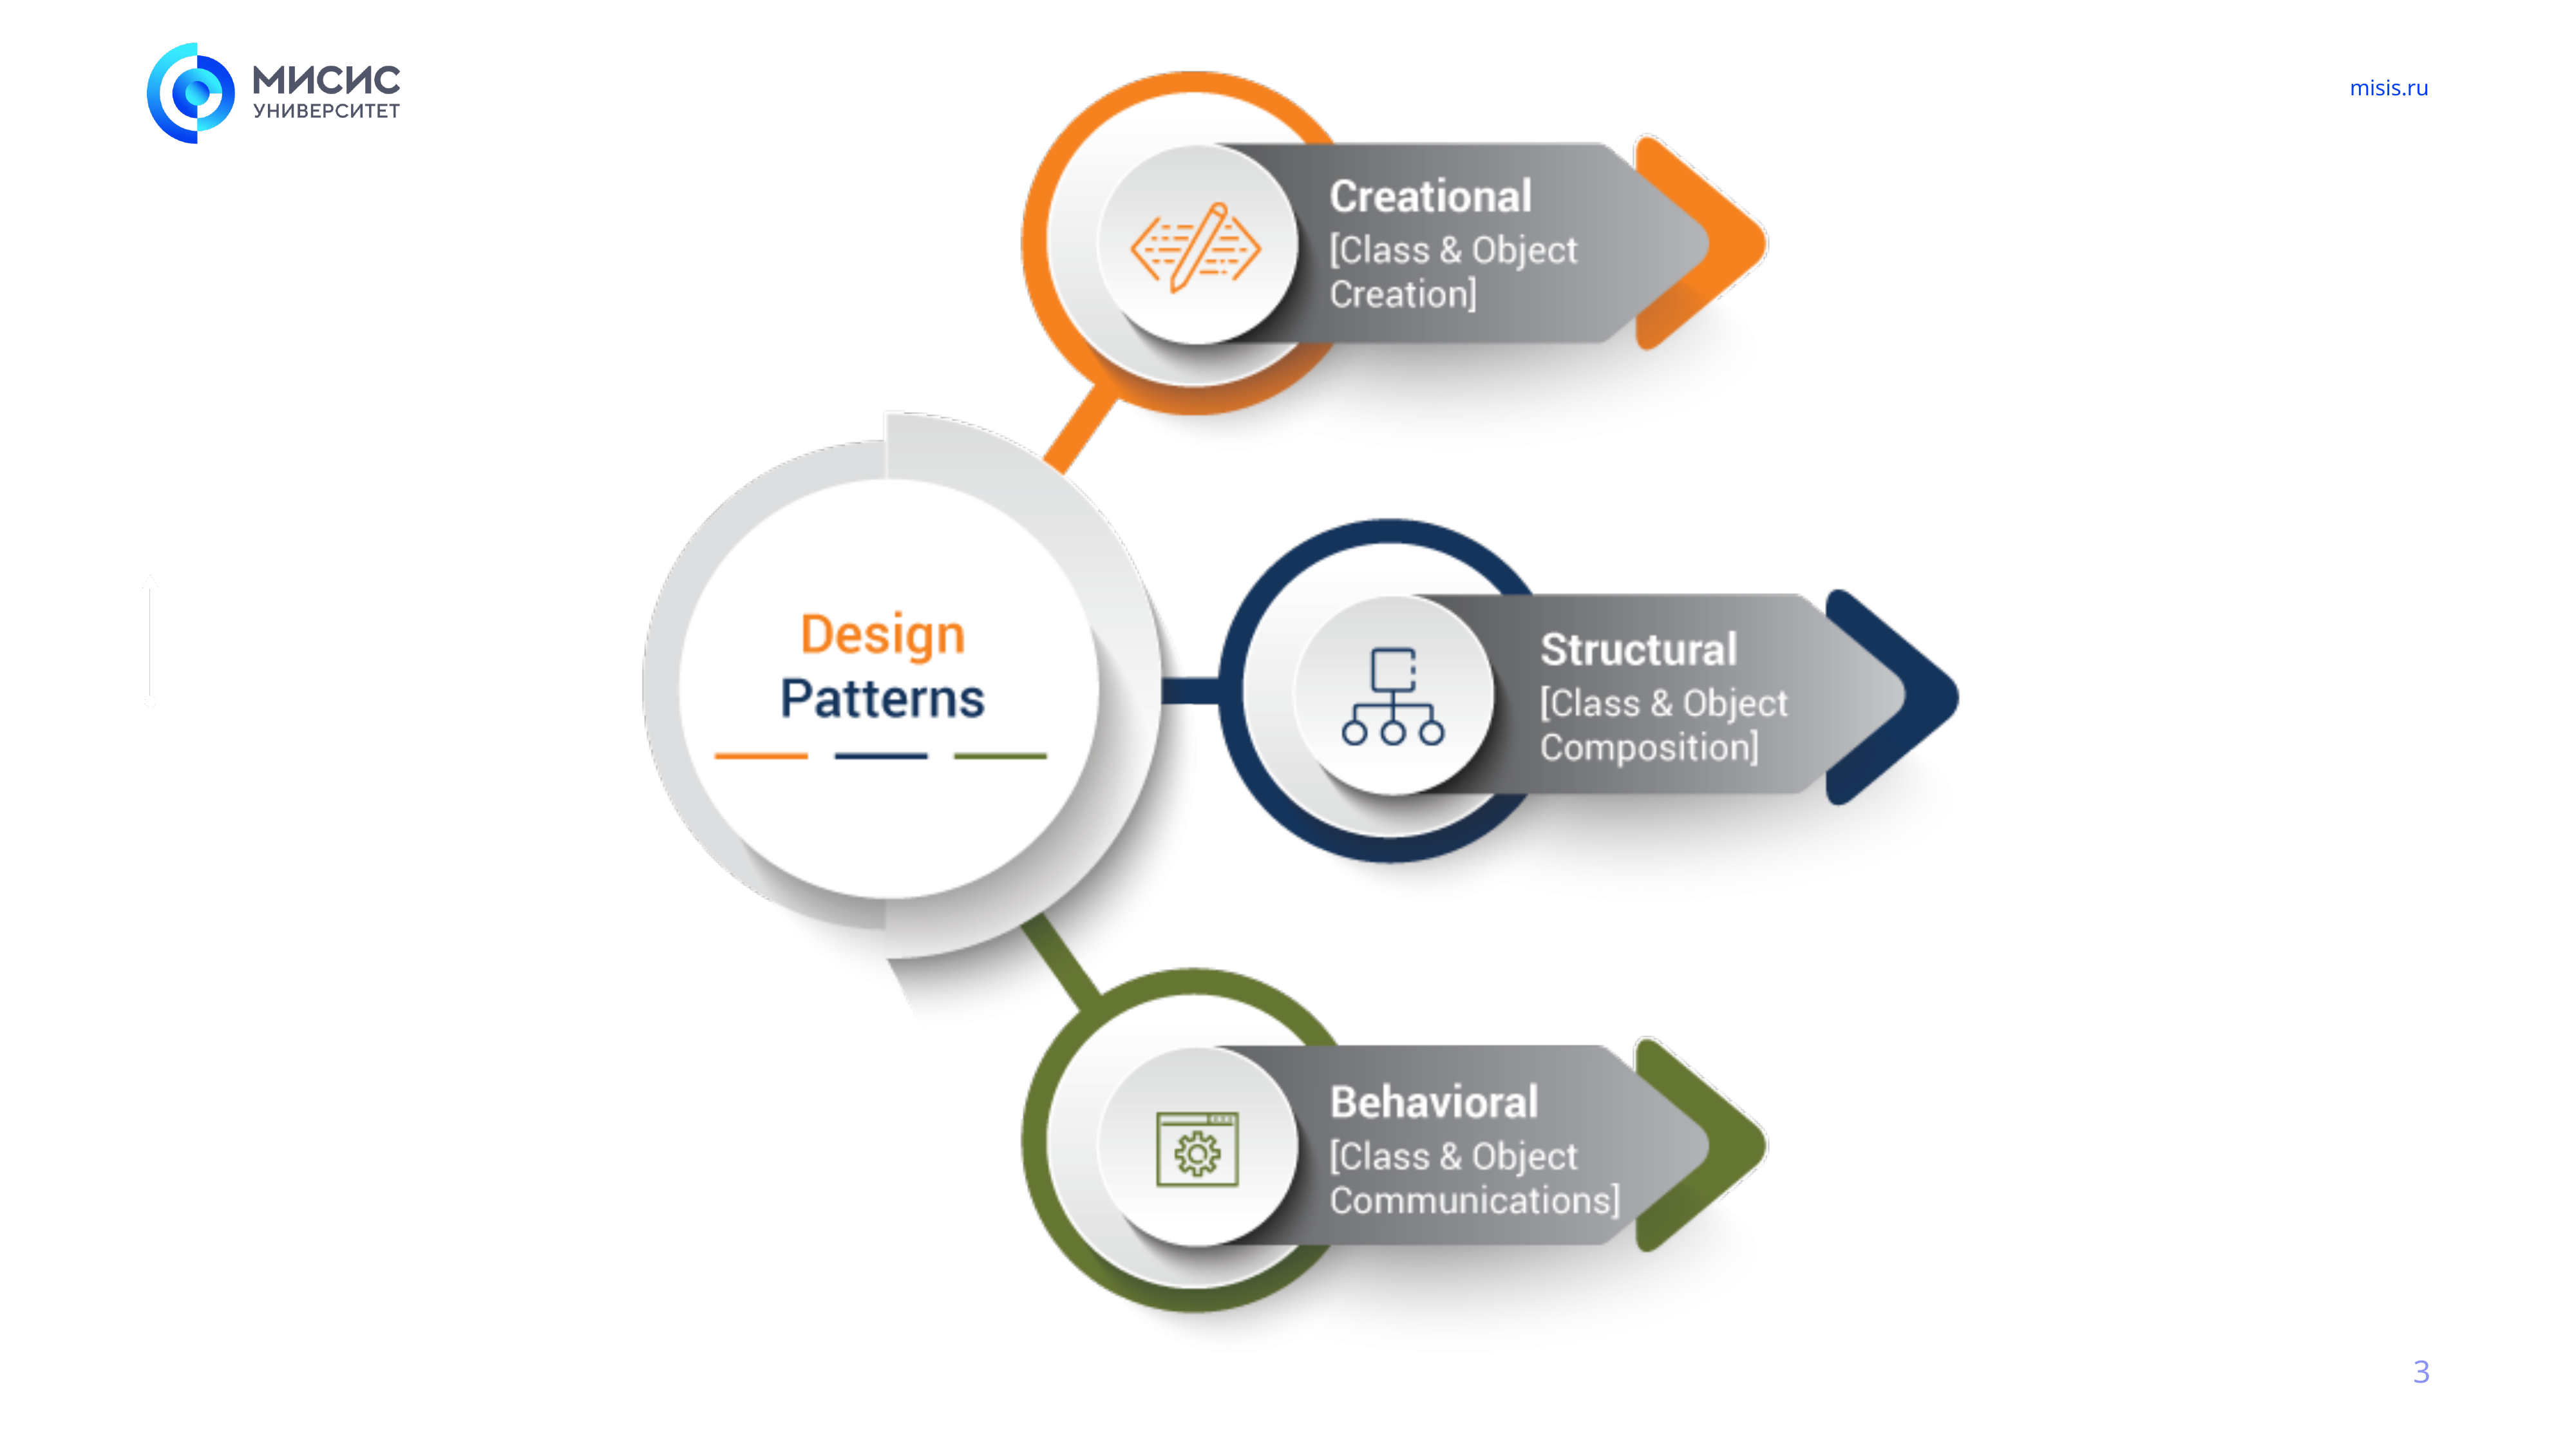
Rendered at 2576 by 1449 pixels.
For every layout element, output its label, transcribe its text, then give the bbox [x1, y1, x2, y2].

picture [417, 54, 2159, 1395]
slide_number 3 [2092, 1334, 2441, 1412]
picture [147, 42, 401, 144]
picture [141, 573, 158, 707]
